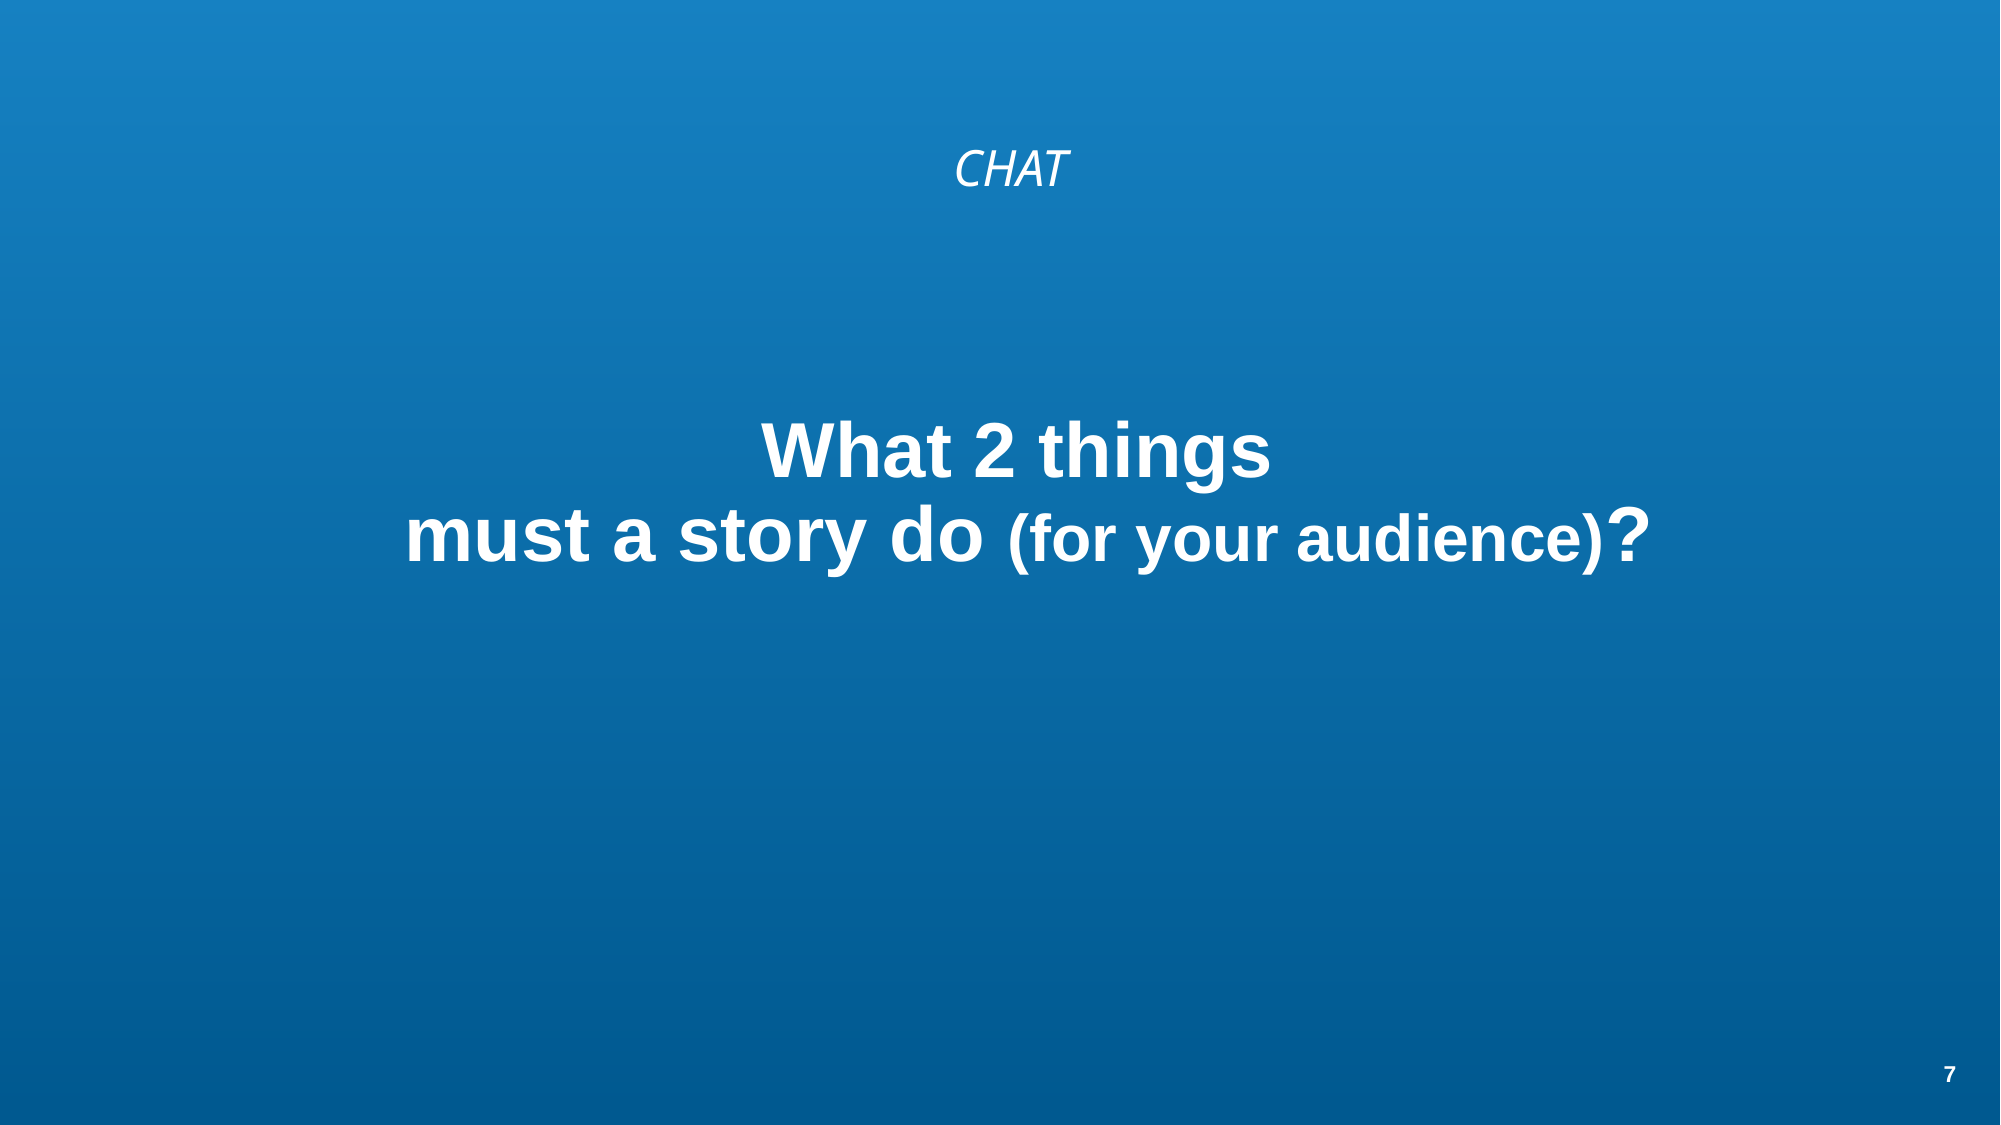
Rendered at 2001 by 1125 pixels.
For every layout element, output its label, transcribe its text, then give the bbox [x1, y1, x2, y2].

subtitle CHAT [496, 0, 1524, 505]
title What 2 things must a story do (for your audience)? [365, 385, 1692, 604]
